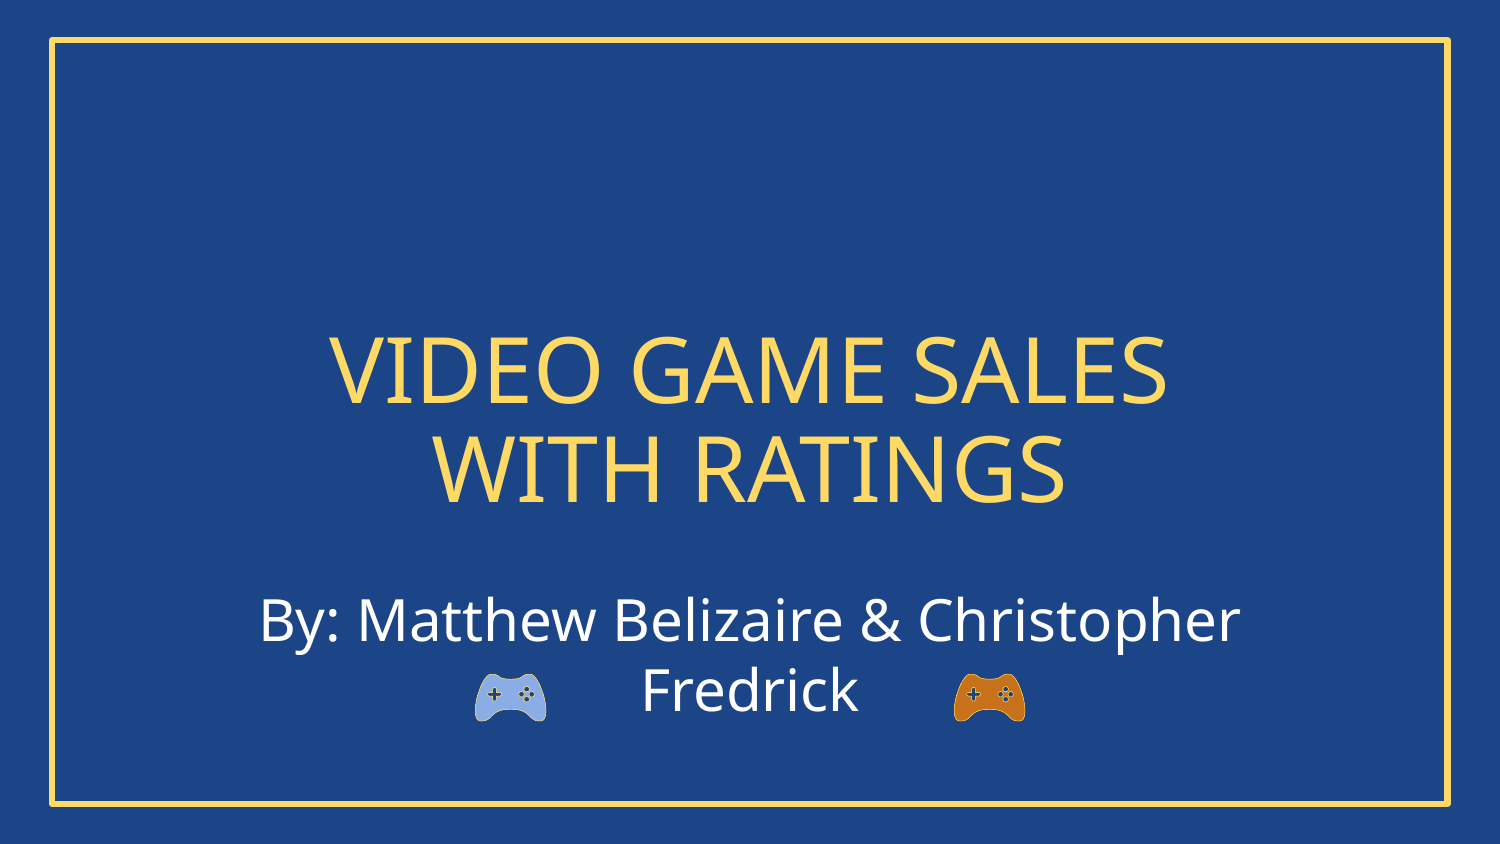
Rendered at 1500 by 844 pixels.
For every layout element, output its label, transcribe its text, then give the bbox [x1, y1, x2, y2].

subtitle By: Matthew Belizaire & Christopher Fredrick [213, 567, 1287, 698]
picture [470, 657, 552, 738]
title VIDEO GAME SALES WITH RATINGS [260, 237, 1240, 538]
picture [948, 657, 1030, 738]
